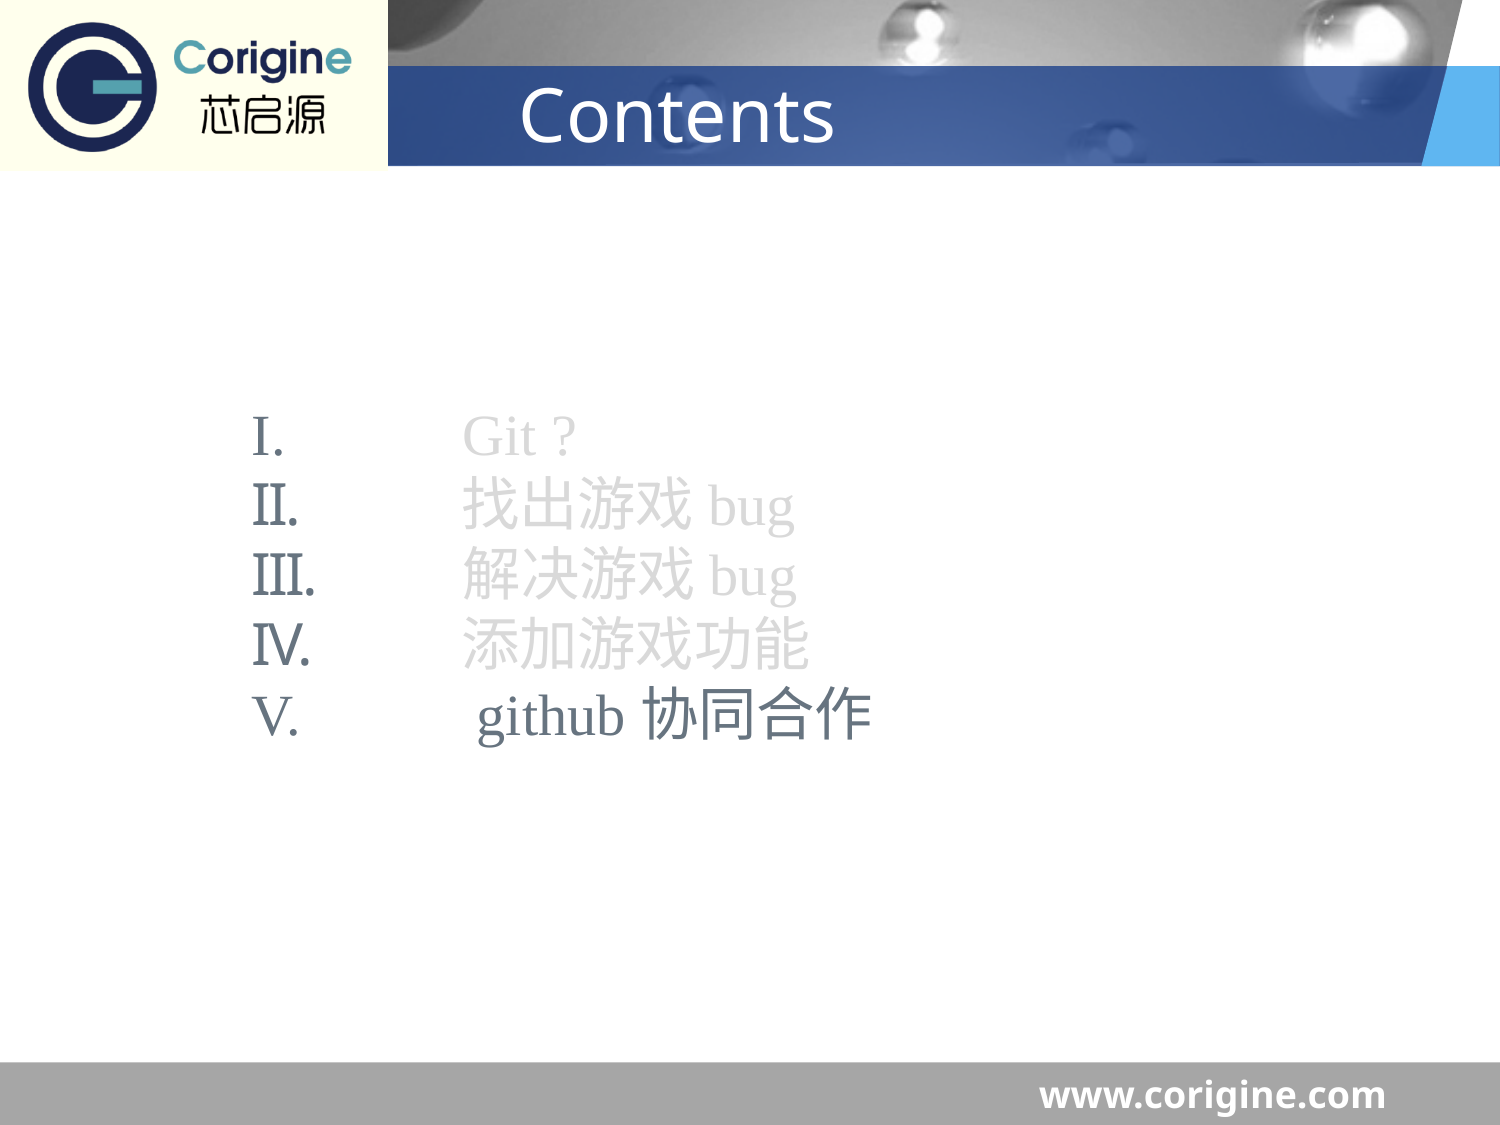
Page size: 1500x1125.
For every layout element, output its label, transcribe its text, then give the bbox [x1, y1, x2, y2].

title Contents [386, 59, 1500, 164]
picture [0, 0, 1463, 171]
text_box Git ? 找出游戏bug 解决游戏bug 添加游戏功能 github协同合作 [236, 312, 1297, 888]
